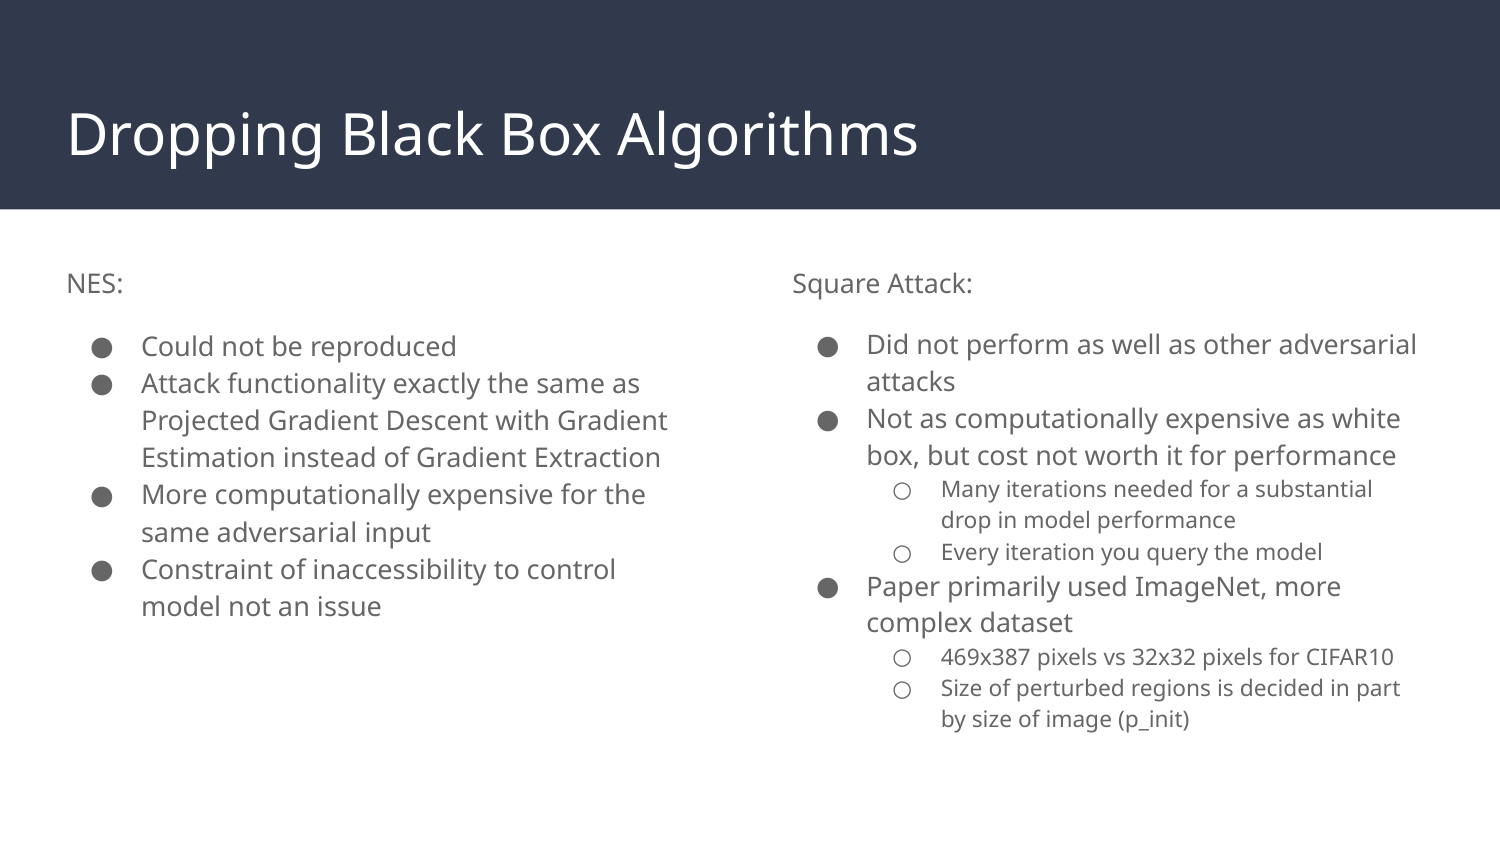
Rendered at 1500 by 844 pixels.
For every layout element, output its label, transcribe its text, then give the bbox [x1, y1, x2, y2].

list Square Attack: Did not perform as well as other adversarial attacks Not as computationally expensive as white box, but cost not worth it for performance Many iterations needed for a substantial drop in model performance Every iteration you query the model Paper primarily used ImageNet, more complex dataset 469x387 pixels vs 32x32 pixels for CIFAR10 Size of perturbed regions is decided in part by size of image (p_init) [777, 247, 1434, 752]
title Dropping Black Box Algorithms [51, 82, 1449, 185]
list NES: Could not be reproduced Attack functionality exactly the same as Projected Gradient Descent with Gradient Estimation instead of Gradient Extraction More computationally expensive for the same adversarial input Constraint of inaccessibility to control model not an issue [51, 247, 708, 752]
